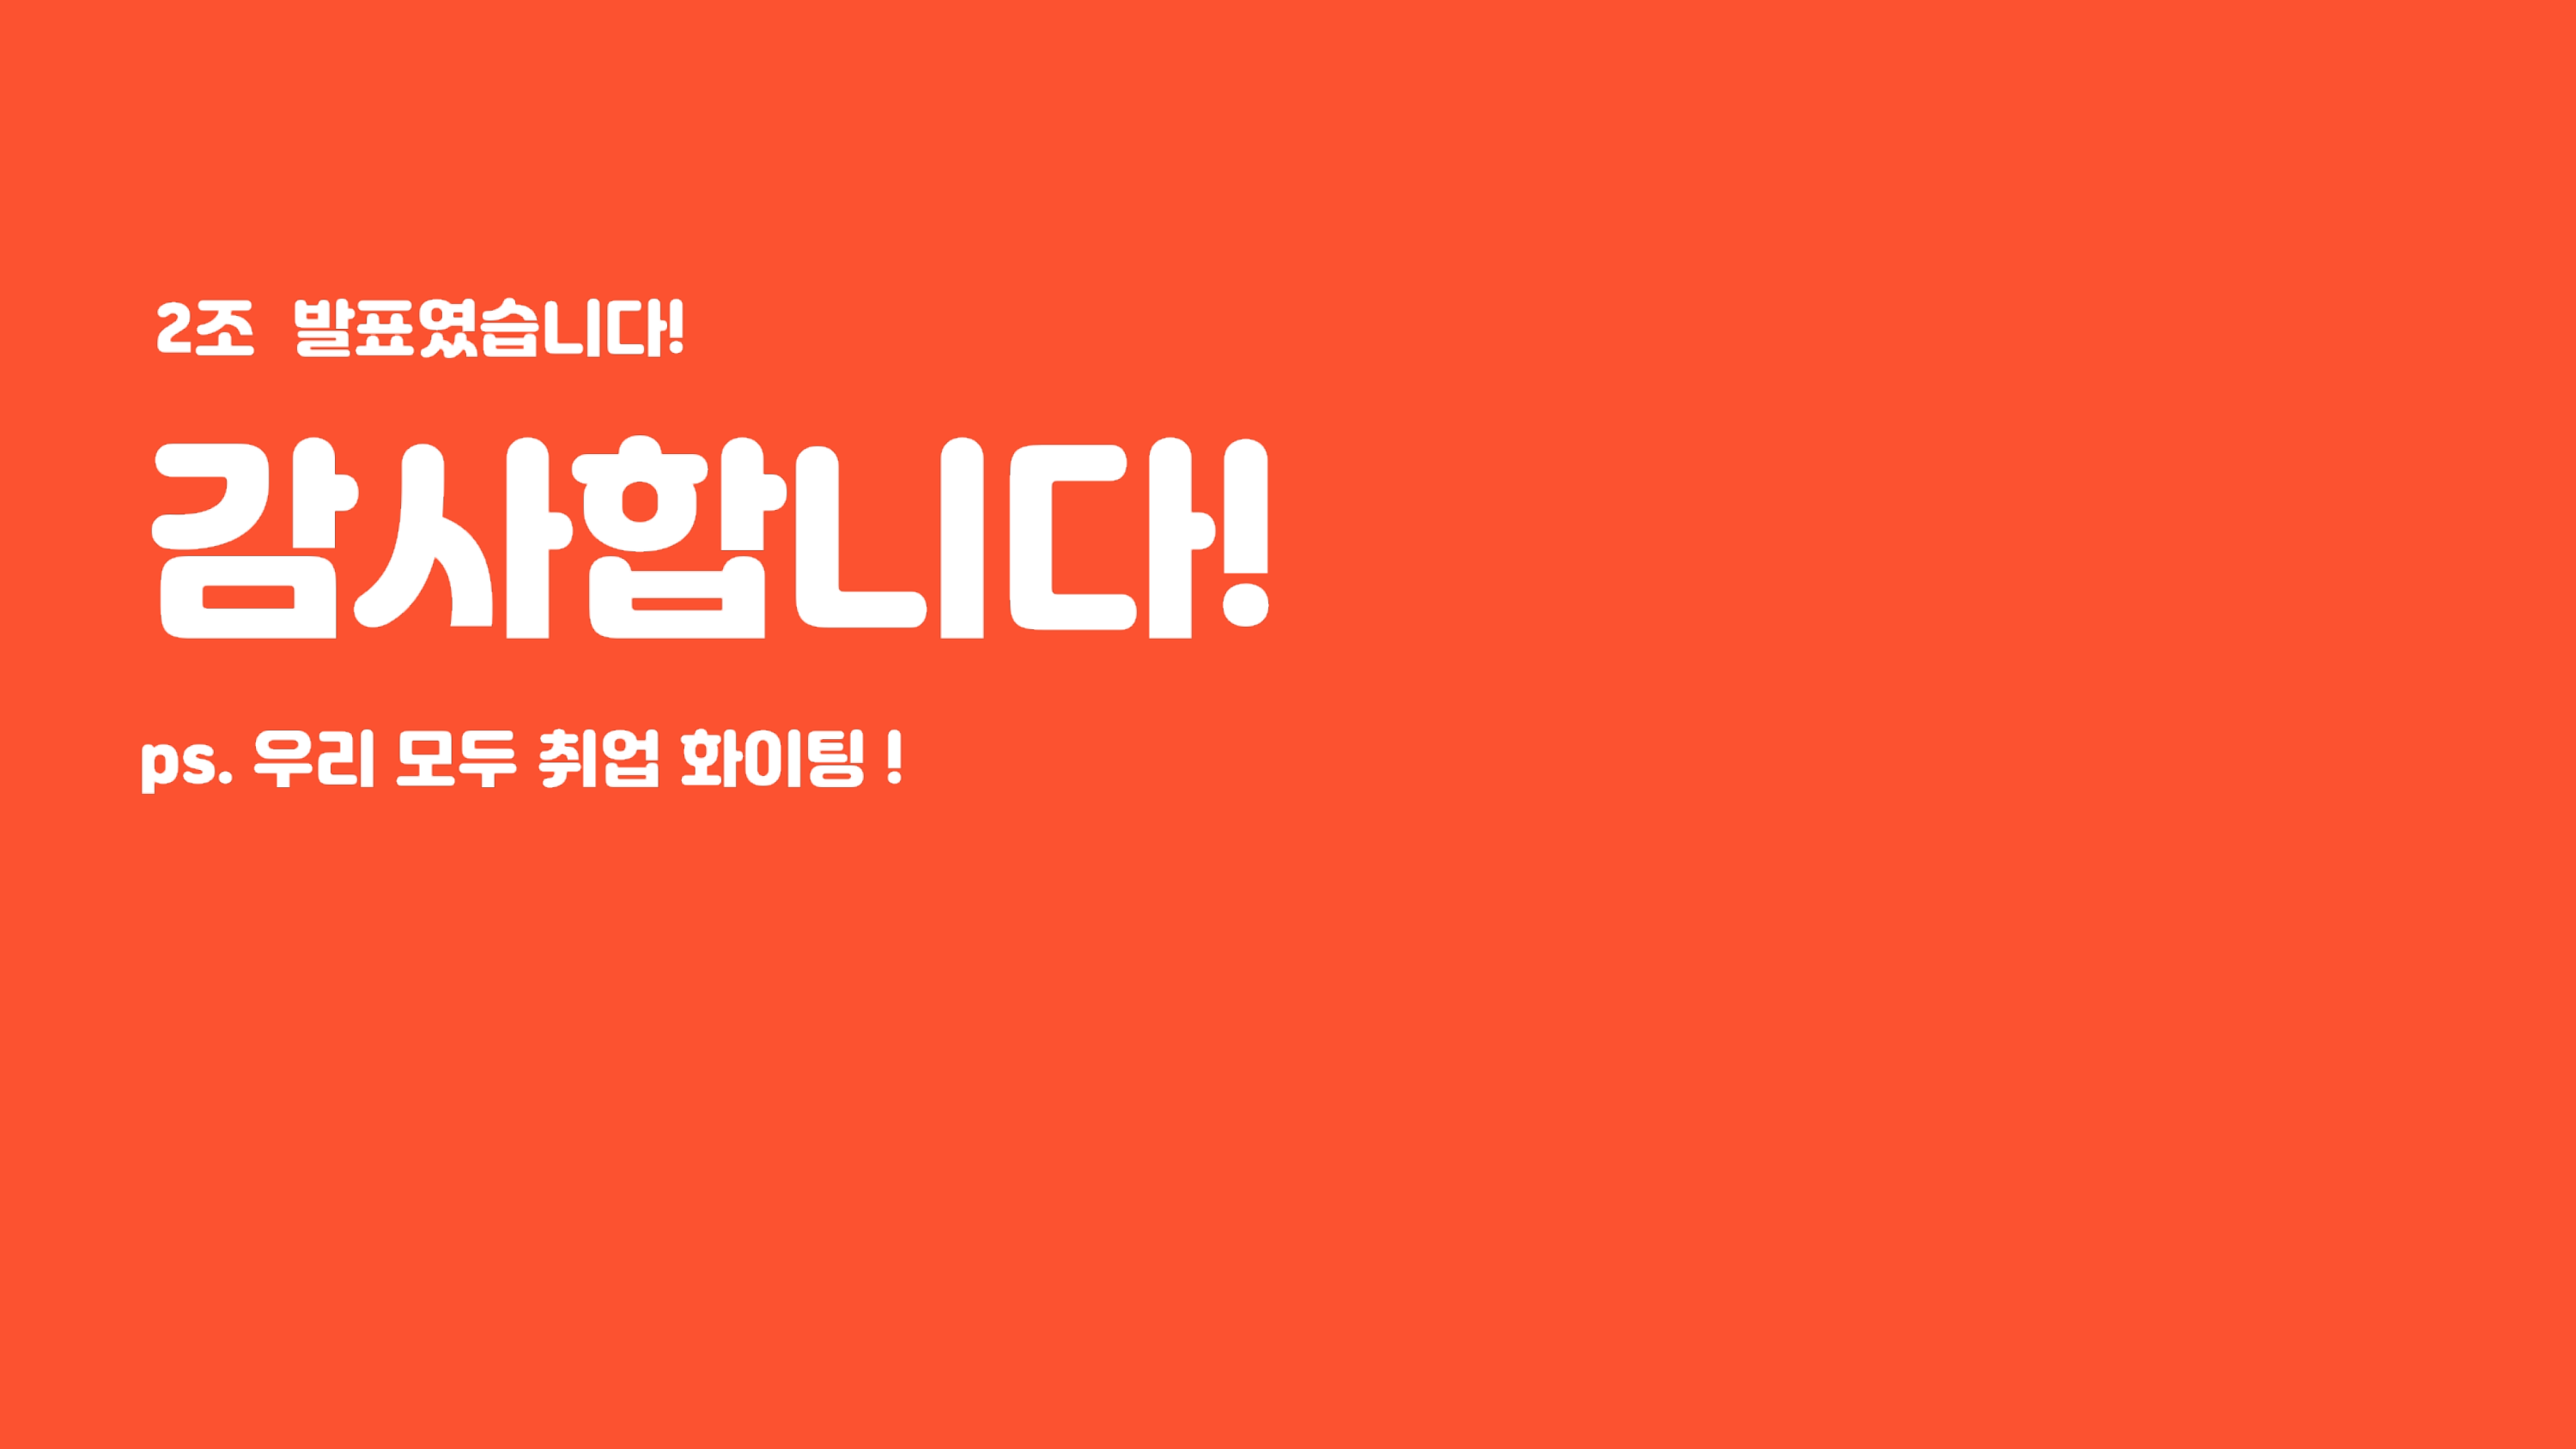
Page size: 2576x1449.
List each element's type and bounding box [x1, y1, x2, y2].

picture [106, 276, 1391, 1276]
